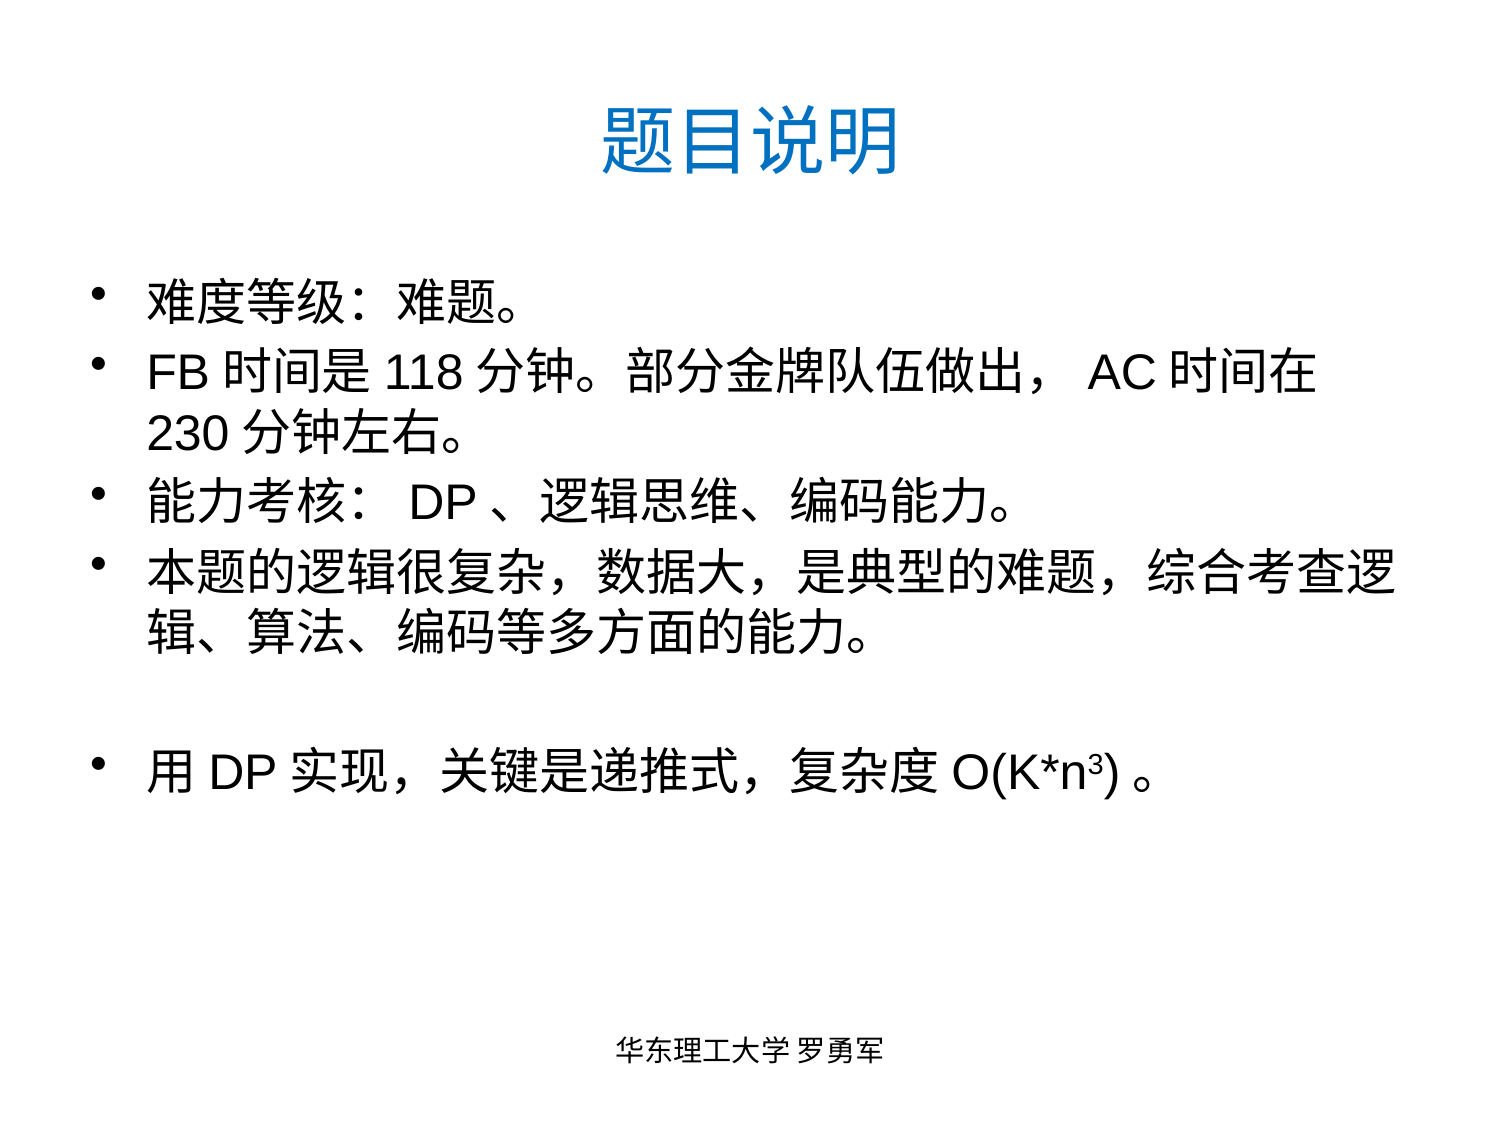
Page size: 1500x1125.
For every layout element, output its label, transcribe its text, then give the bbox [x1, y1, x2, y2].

title 题目说明 [75, 45, 1425, 233]
list 难度等级：难题。 FB时间是118分钟。部分金牌队伍做出，AC时间在230分钟左右。 能力考核：DP、逻辑思维、编码能力。 本题的逻辑很复杂，数据大，是典型的难题，综合考查逻辑、算法、编码等多方面的能力。 用DP实现，关键是递推式，复杂度O(K*n3)。 [75, 262, 1425, 1005]
footer 华东理工大学 罗勇军 [512, 1024, 988, 1103]
